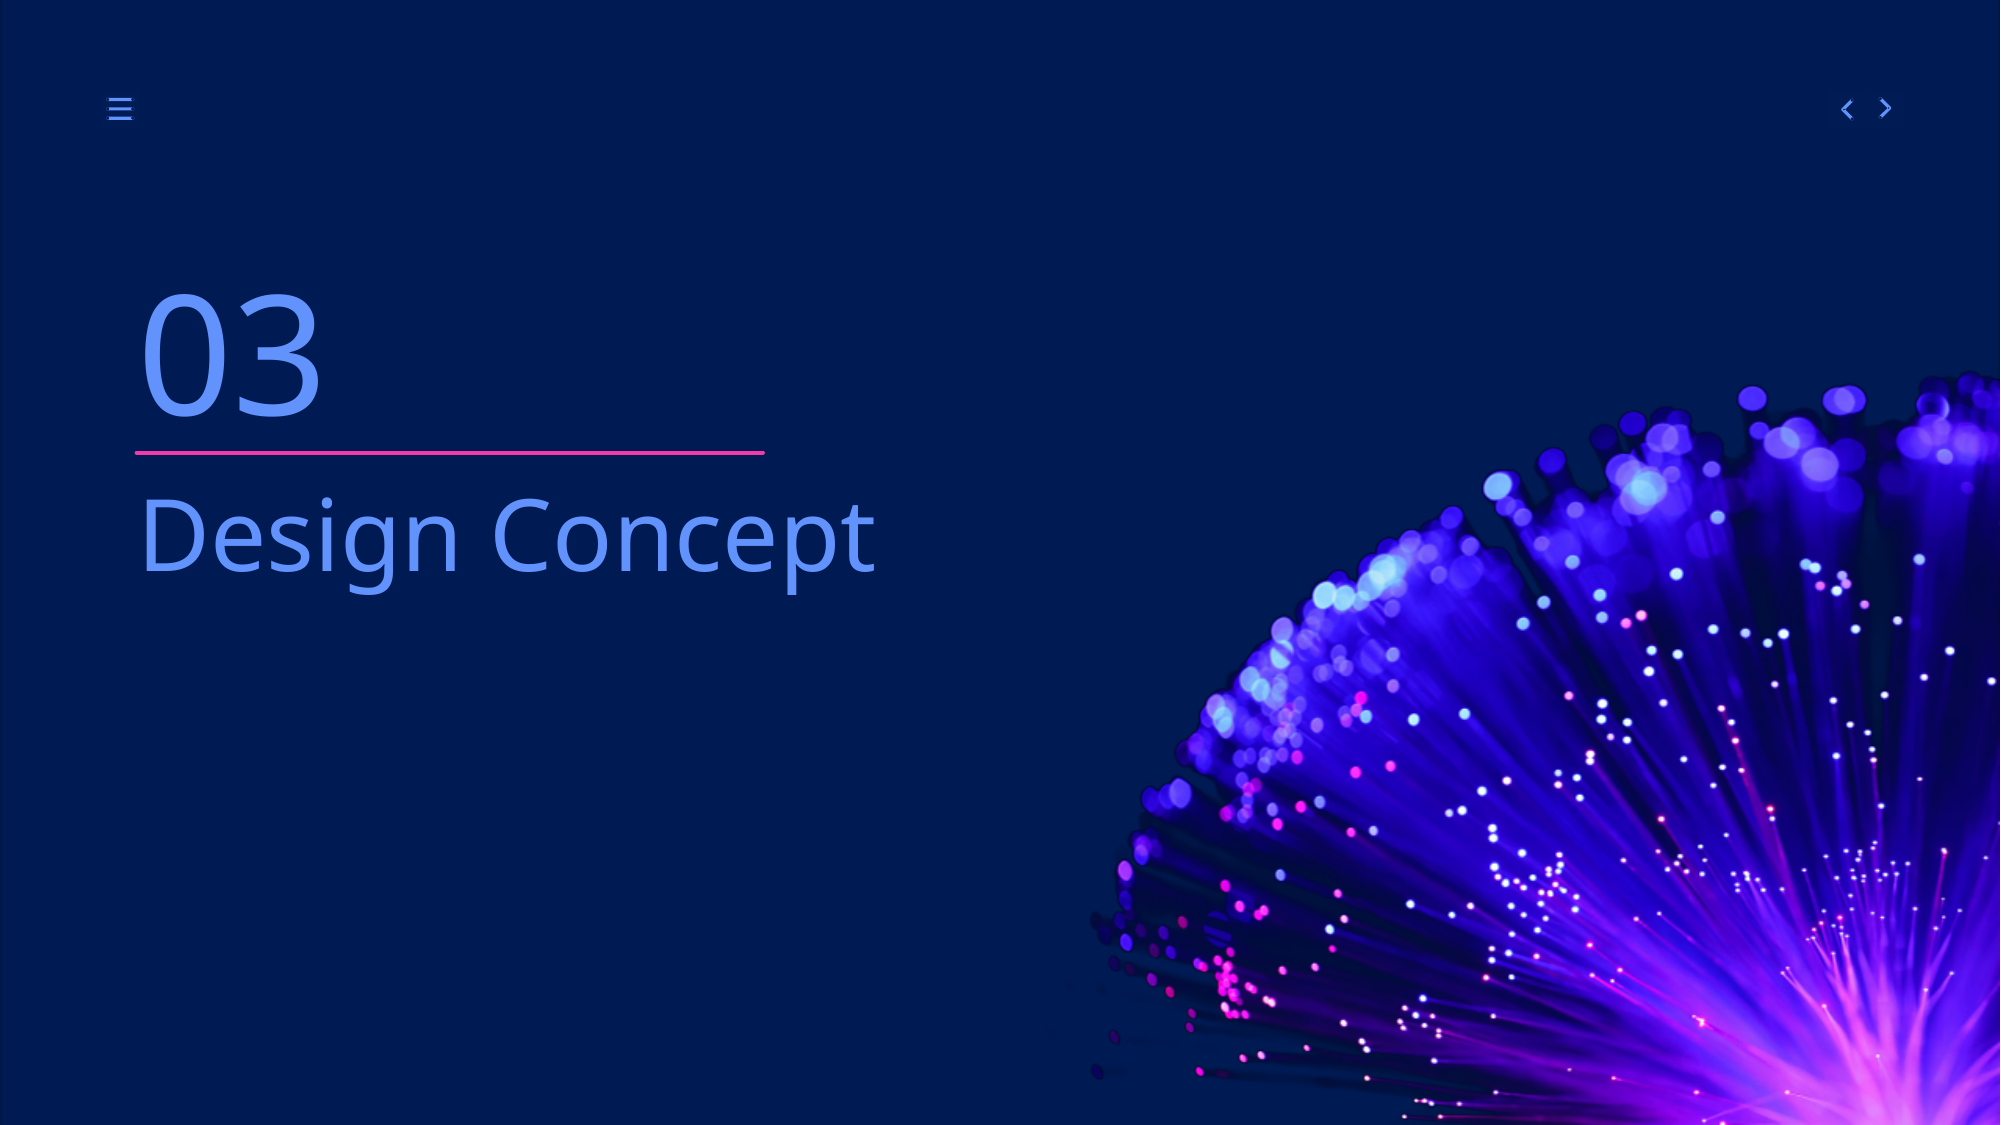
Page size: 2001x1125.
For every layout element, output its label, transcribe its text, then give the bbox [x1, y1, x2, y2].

picture [0, 0, 2000, 1125]
list 03 [122, 219, 943, 457]
title Design Concept [122, 463, 1157, 861]
